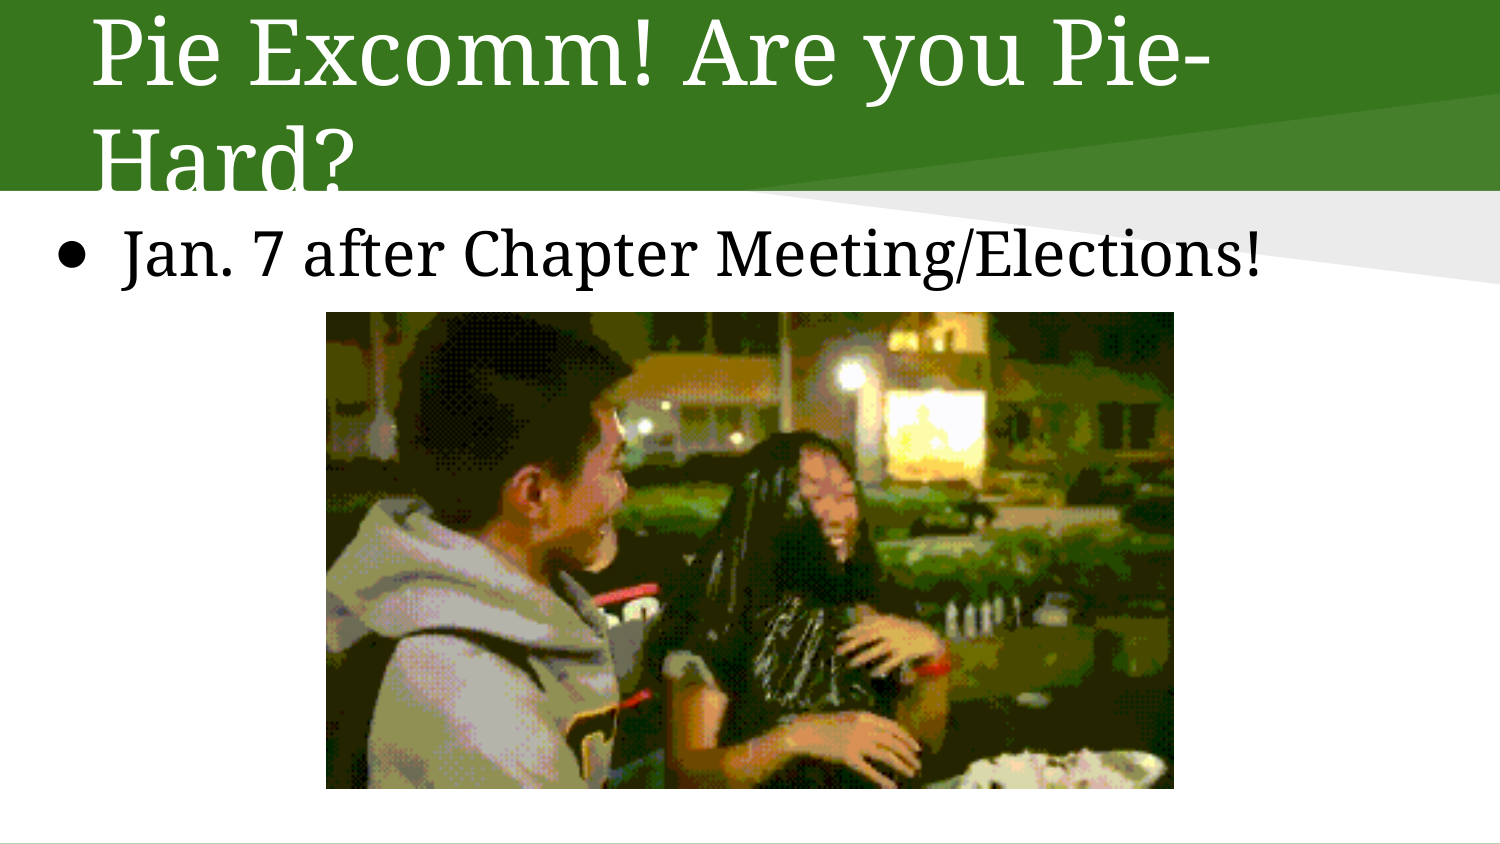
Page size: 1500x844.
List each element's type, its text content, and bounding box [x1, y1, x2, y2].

list Jan. 7 after Chapter Meeting/Elections! [32, 198, 1425, 810]
picture [326, 312, 1174, 789]
title Pie Excomm! Are you Pie-Hard? [75, 33, 1425, 175]
